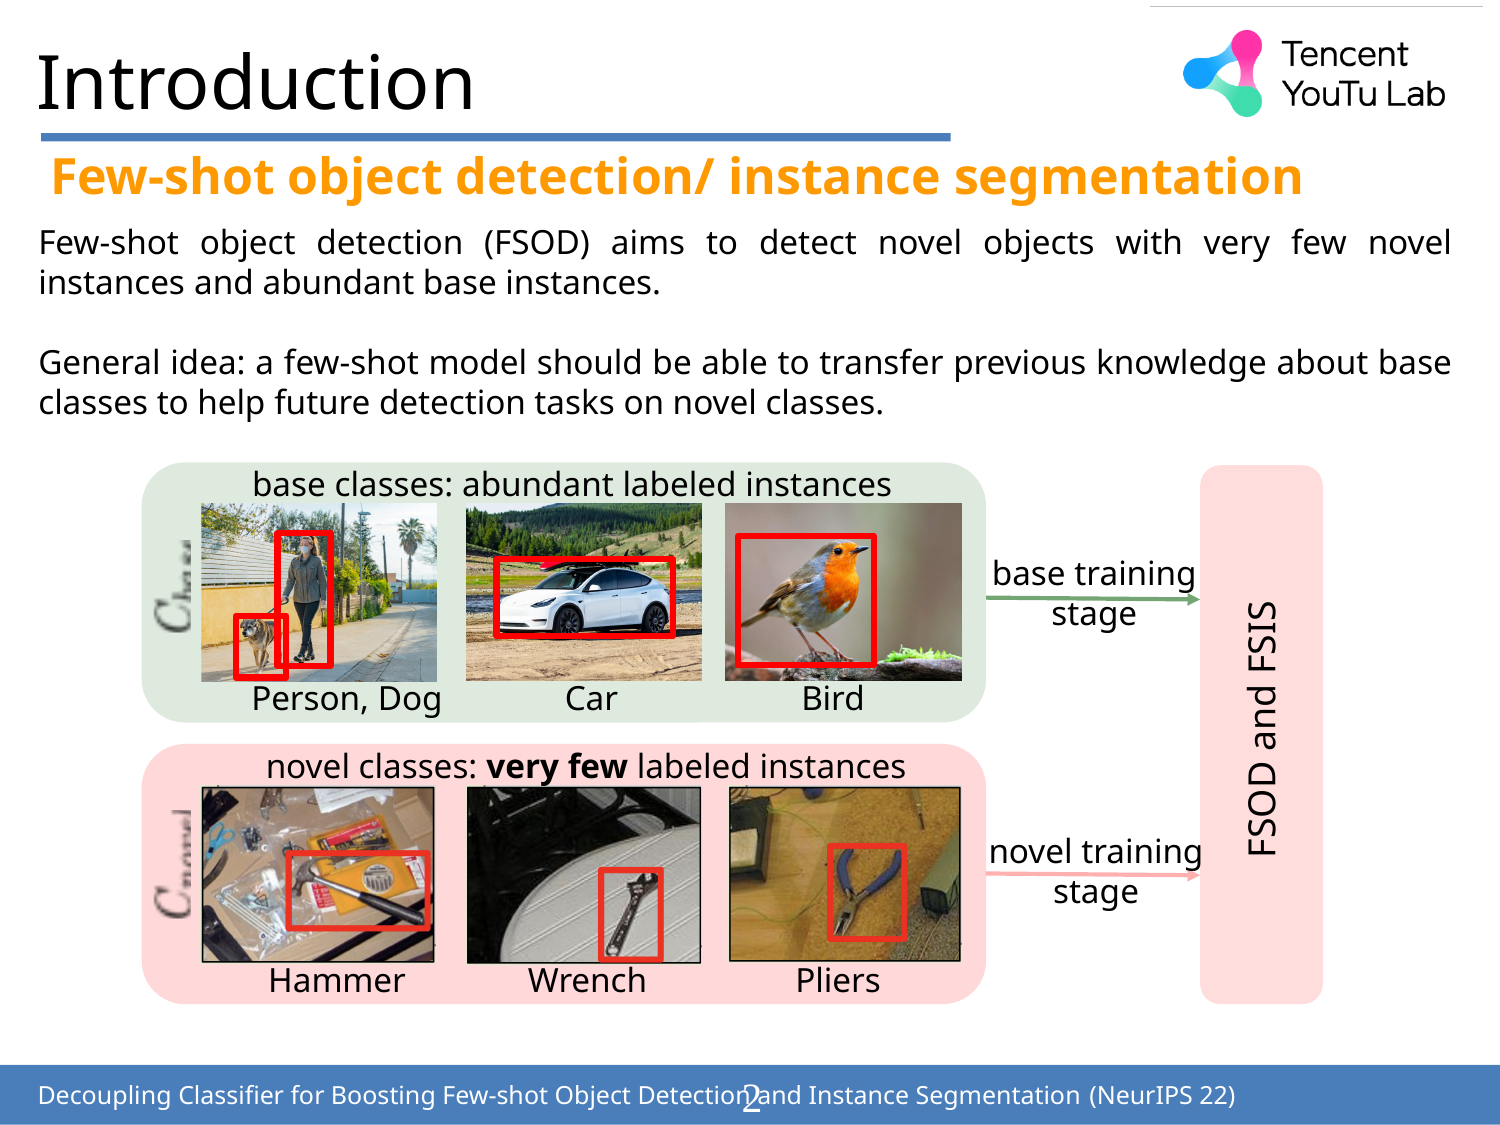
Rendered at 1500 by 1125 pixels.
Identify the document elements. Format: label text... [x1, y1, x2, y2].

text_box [141, 455, 1324, 1008]
text_box Few-shot object detection/ instance segmentation [35, 137, 1320, 212]
picture [1150, 0, 1483, 156]
title Introduction [21, 19, 1168, 140]
slide_number 2 [577, 1063, 928, 1124]
text_box Few-shot object detection (FSOD) aims to detect novel objects with very few novel instances and abundant base instances. General idea: a few-shot model should be able to transfer previous knowledge about base classes to help future detection tasks on novel classes. [23, 213, 1470, 429]
